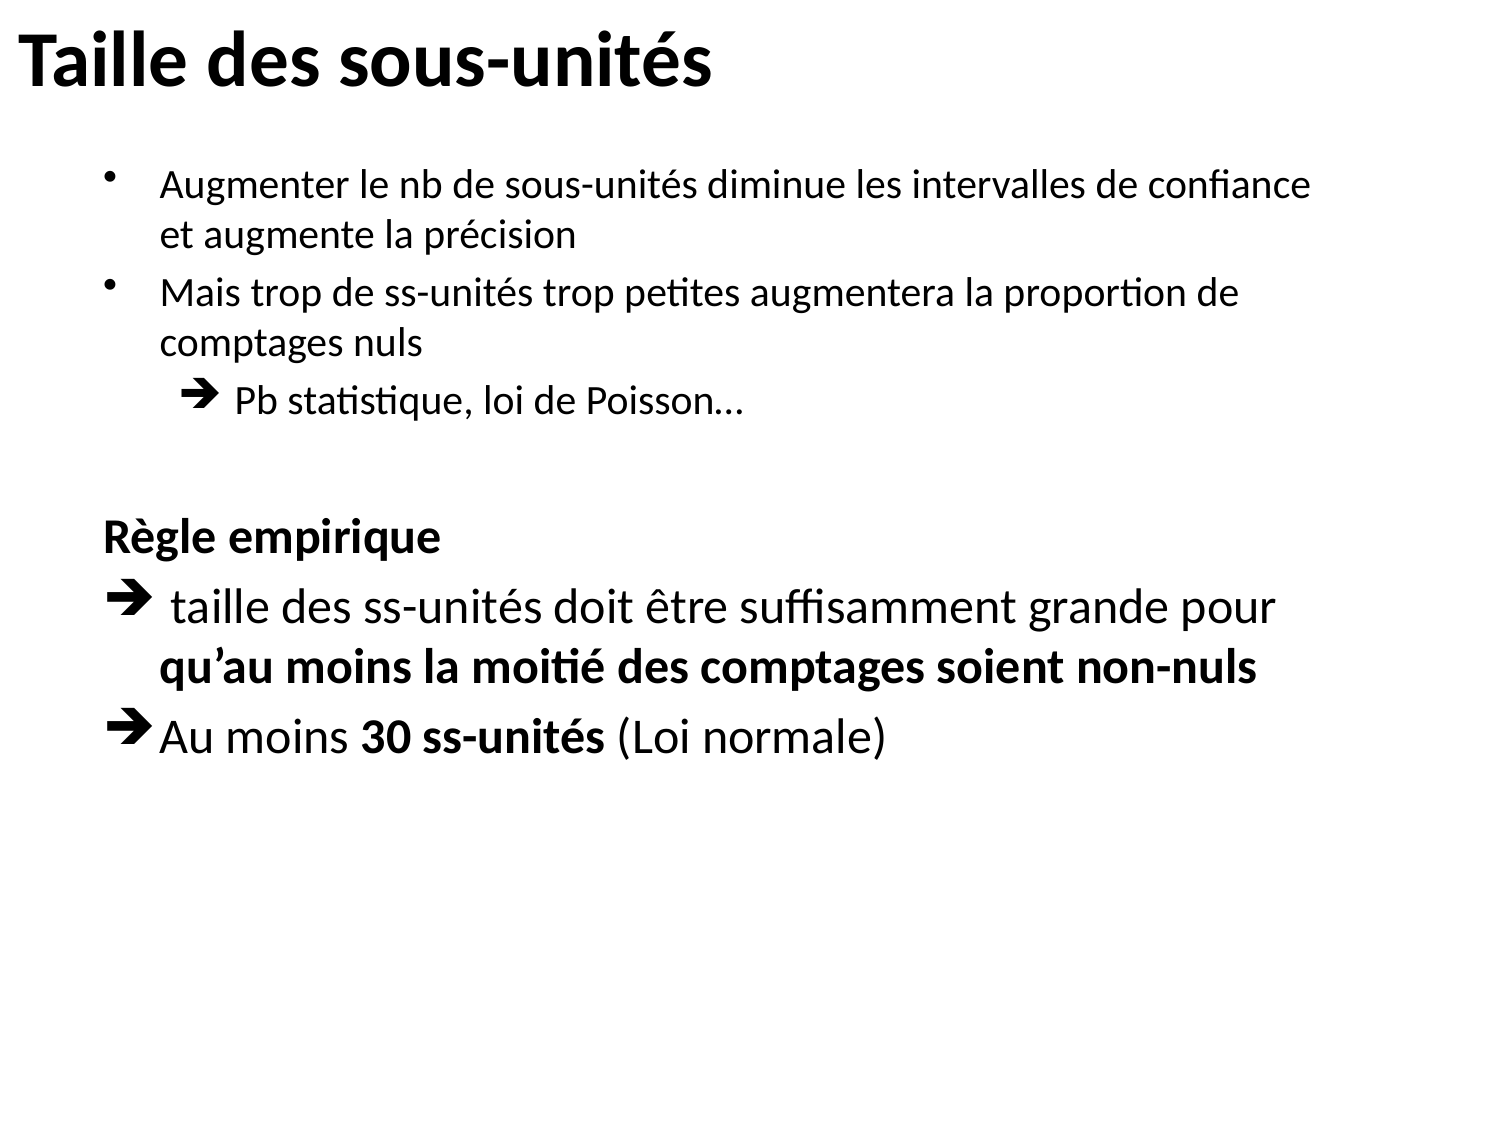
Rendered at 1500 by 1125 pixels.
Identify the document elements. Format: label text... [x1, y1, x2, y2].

text_box Augmenter le nb de sous-unités diminue les intervalles de confiance et augmente la précision Mais trop de ss-unités trop petites augmentera la proportion de comptages nuls Pb statistique, loi de Poisson… Règle empirique taille des ss-unités doit être suffisamment grande pour qu’au moins la moitié des comptages soient non-nuls Au moins 30 ss-unités (Loi normale) [88, 148, 1365, 953]
text_box Taille des sous-unités [3, 0, 729, 110]
